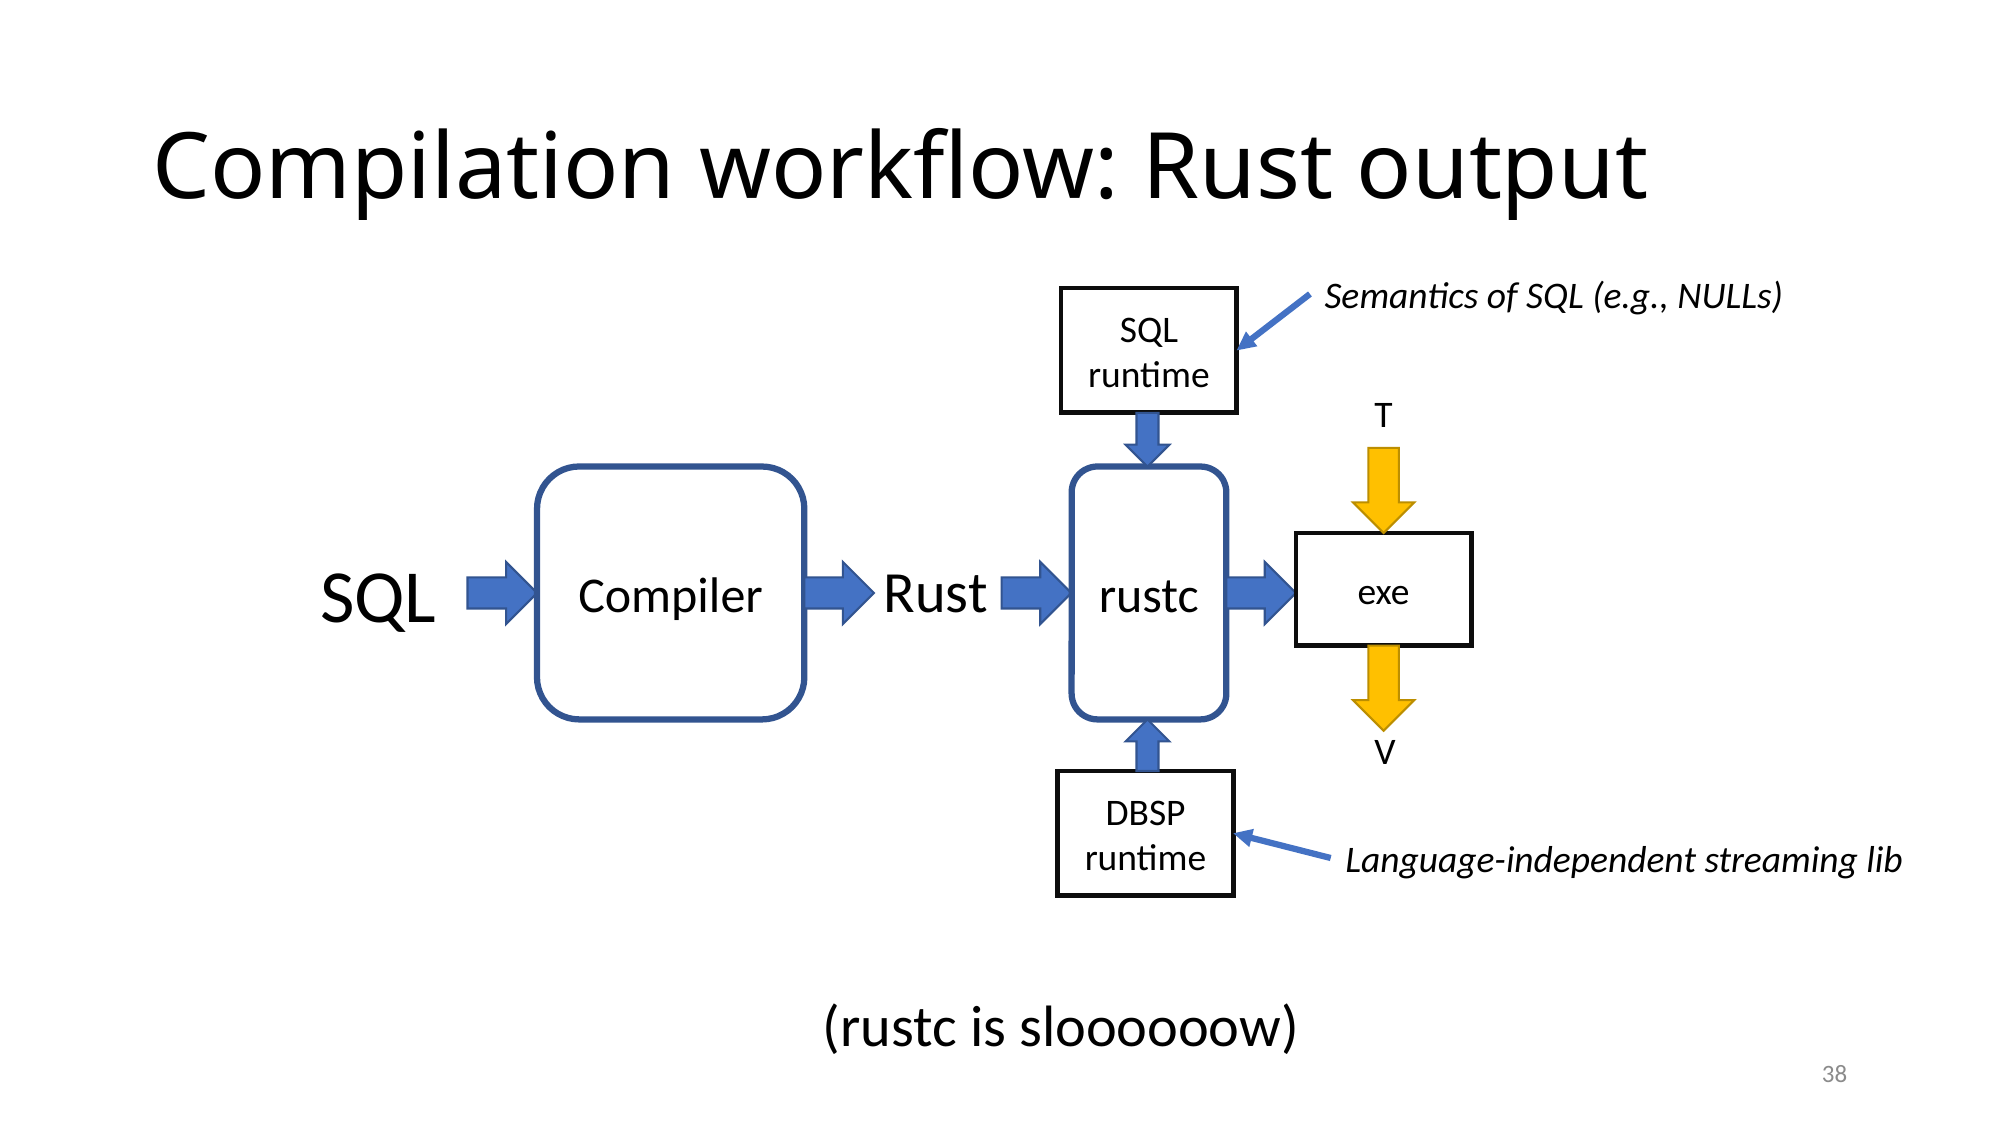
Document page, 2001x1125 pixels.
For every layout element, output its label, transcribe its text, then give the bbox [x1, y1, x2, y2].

text_box SQL [305, 539, 452, 645]
text_box [466, 559, 535, 627]
text_box Semantics of SQL (e.g., NULLs) [1309, 264, 1799, 324]
text_box SQL runtime [1060, 287, 1238, 414]
text_box [1350, 446, 1417, 535]
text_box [1233, 833, 1328, 859]
text_box [1123, 718, 1172, 773]
title Compilation workflow: Rust output [137, 59, 1863, 278]
text_box Compiler [535, 465, 806, 721]
text_box Rust [869, 546, 1024, 632]
text_box Language-independent streaming lib [1330, 828, 1919, 888]
text_box (rustc is sloooooow) [807, 980, 1315, 1066]
text_box rustc [1070, 465, 1228, 721]
text_box [1225, 559, 1295, 627]
text_box [1350, 644, 1417, 733]
text_box exe [1295, 532, 1473, 647]
text_box DBSP runtime [1057, 770, 1234, 897]
text_box [1024, 559, 1070, 627]
slide_number 38 [1798, 1042, 1863, 1103]
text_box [1236, 294, 1307, 351]
text_box [803, 559, 869, 627]
text_box [1123, 411, 1172, 469]
